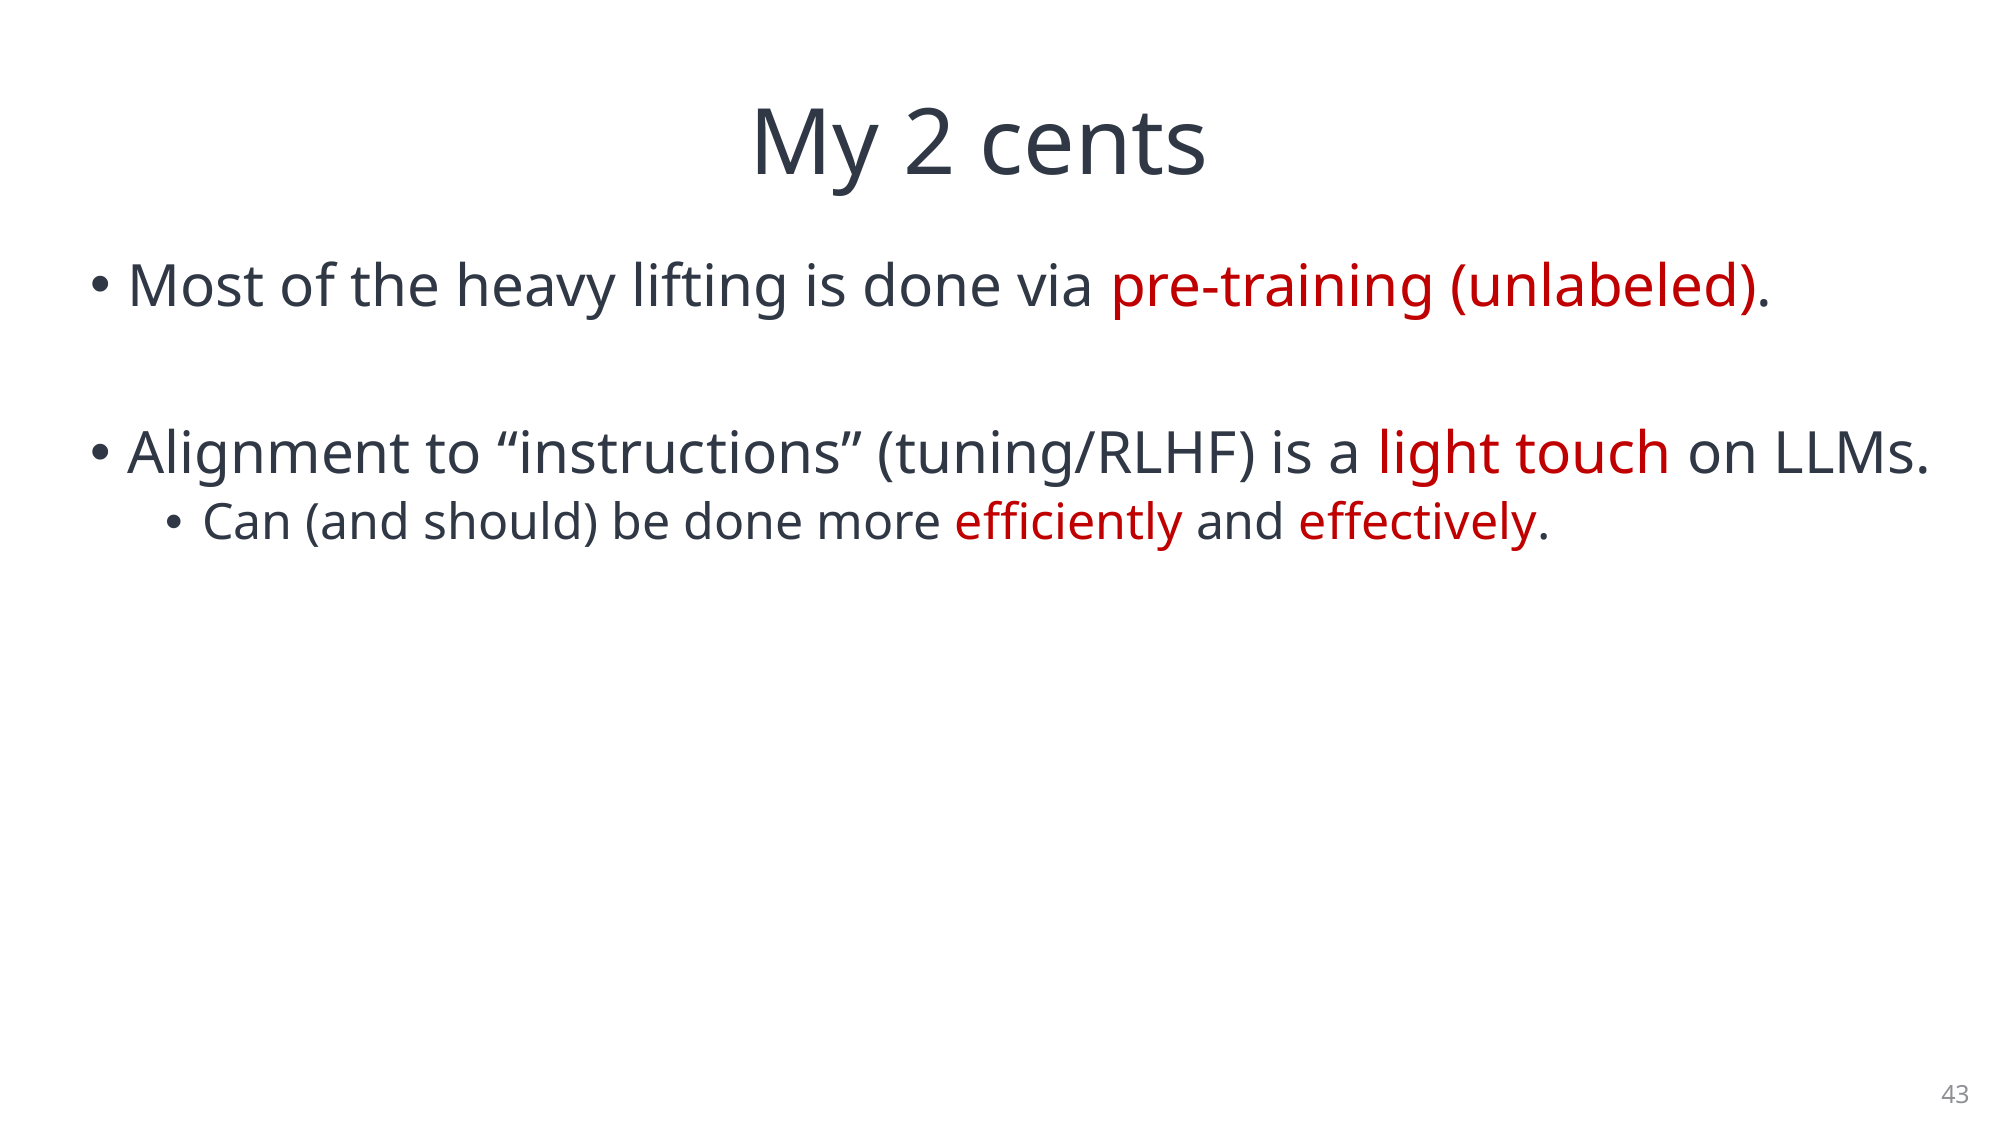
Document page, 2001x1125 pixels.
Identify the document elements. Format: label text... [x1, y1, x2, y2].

title My 2 cents [32, 62, 1974, 228]
slide_number 43 [1912, 1065, 2000, 1125]
list Most of the heavy lifting is done via pre-training (unlabeled). Alignment to “instructions” (tuning/RLHF) is a light touch on LLMs. Can (and should) be done more efficiently and effectively. [75, 248, 1963, 1014]
